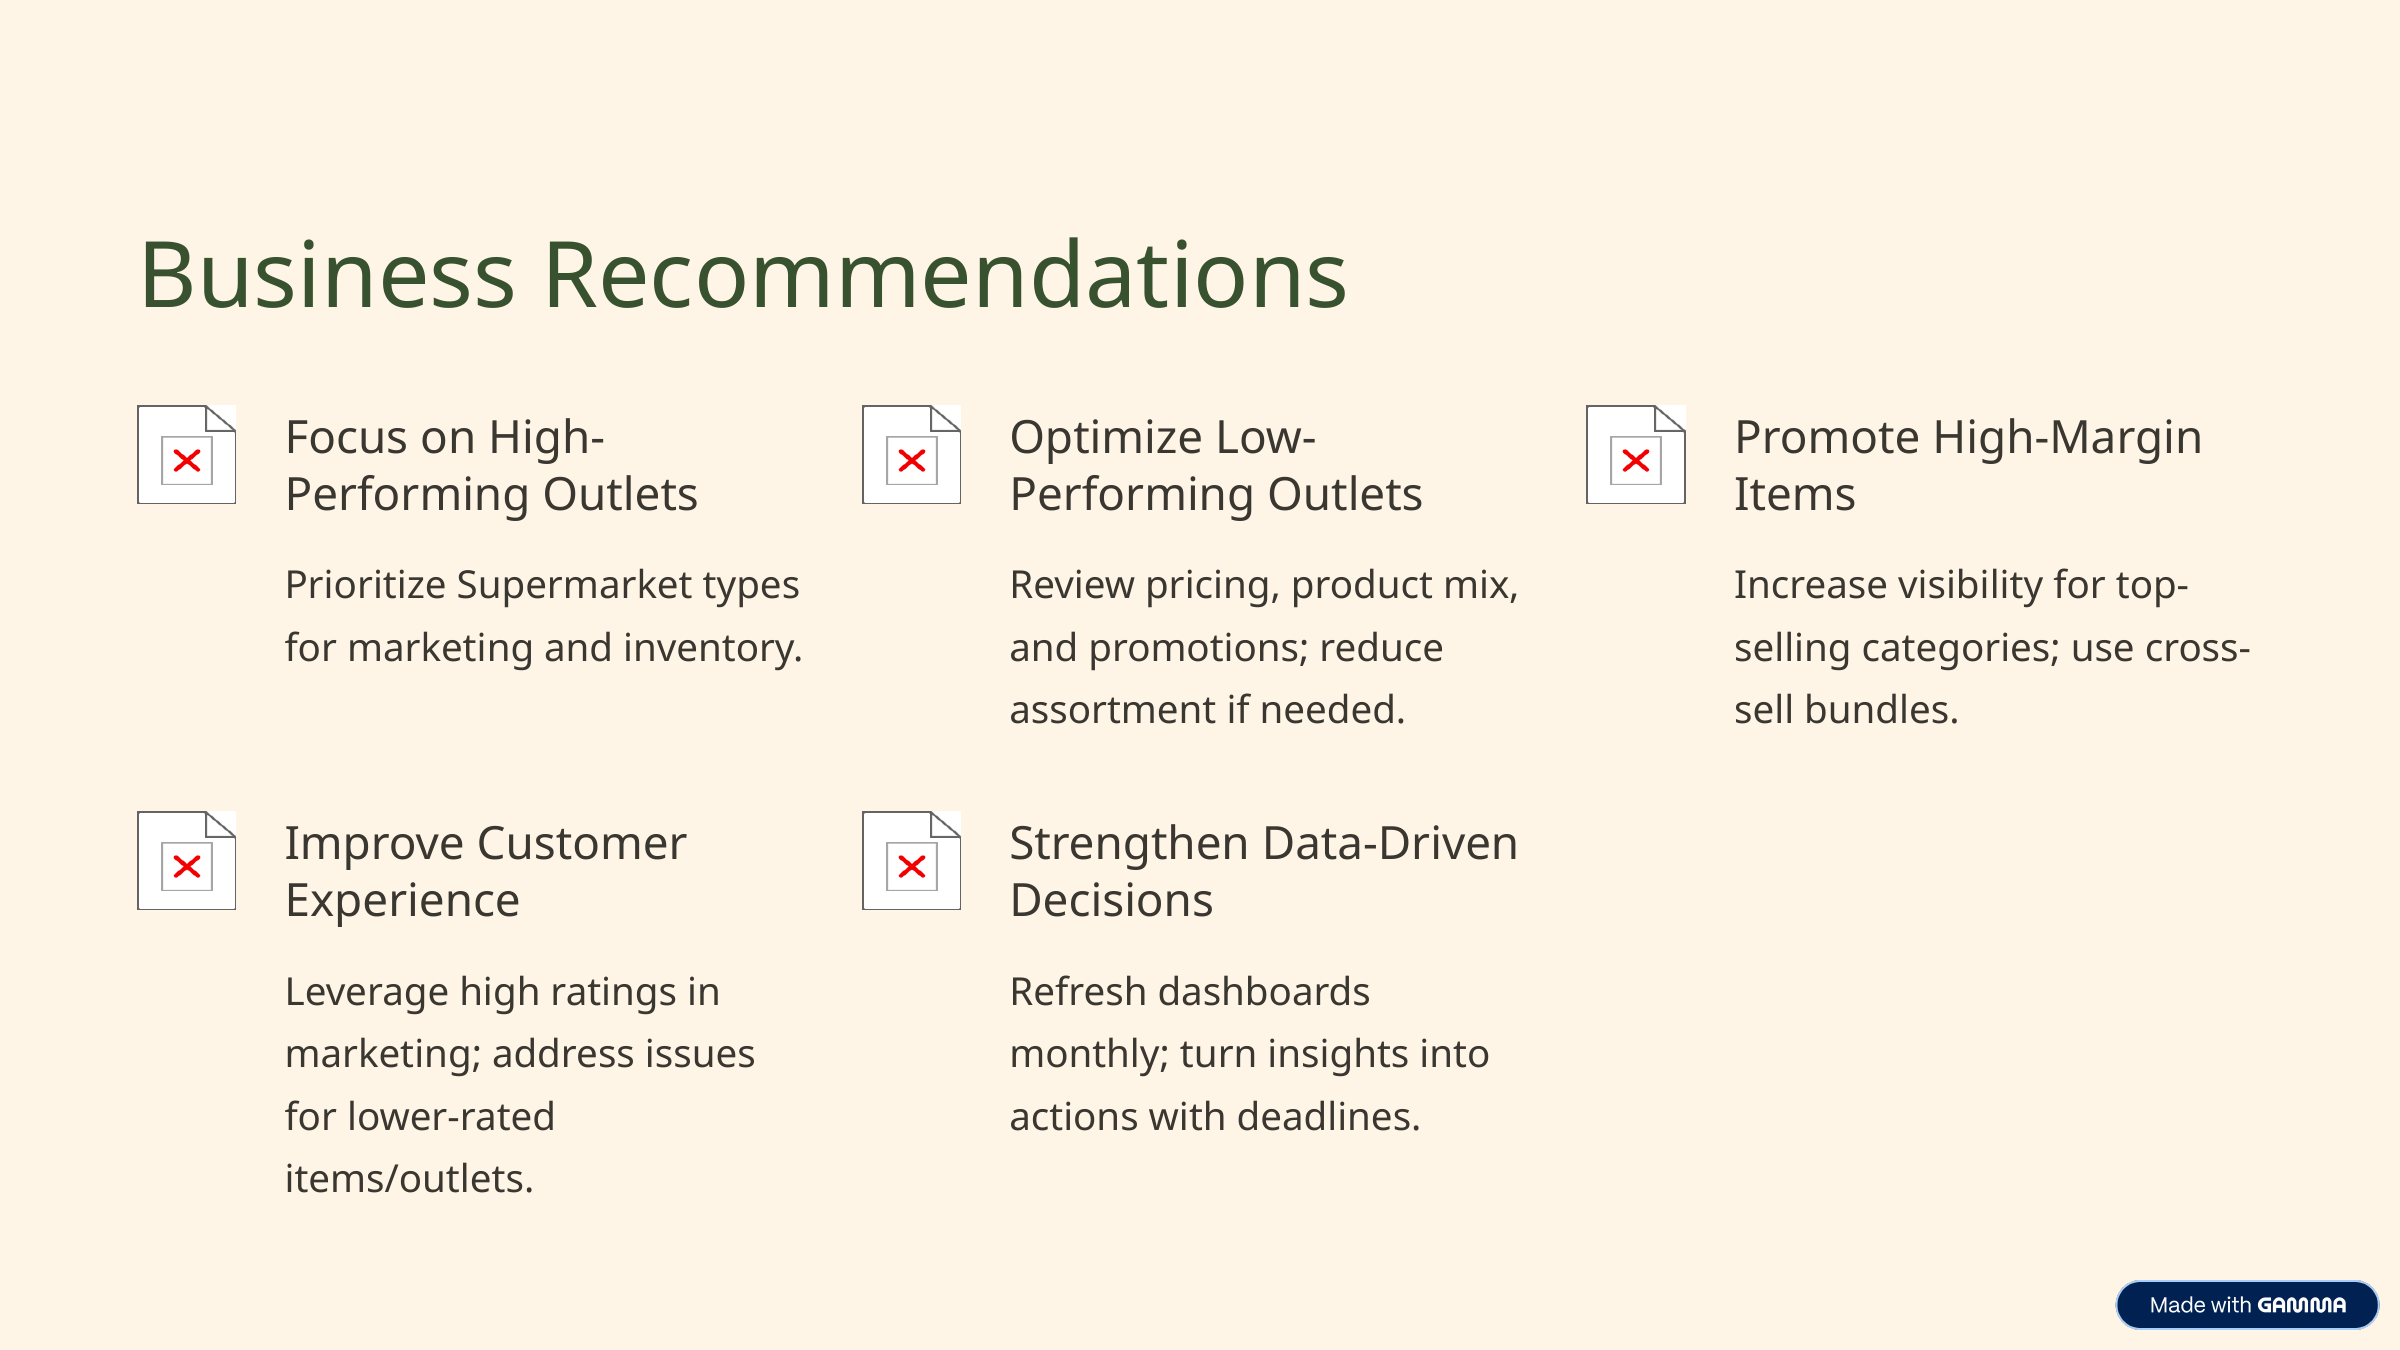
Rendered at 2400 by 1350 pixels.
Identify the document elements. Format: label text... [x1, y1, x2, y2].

text_box Business Recommendations [137, 211, 1332, 327]
picture [862, 811, 961, 910]
text_box Strengthen Data-Driven Decisions [1009, 811, 1538, 927]
text_box Refresh dashboards monthly; turn insights into actions with deadlines. [1009, 950, 1538, 1139]
text_box Promote High-Margin Items [1734, 405, 2263, 521]
text_box Prioritize Supermarket types for marketing and inventory. [284, 544, 813, 670]
picture [862, 405, 961, 504]
text_box Increase visibility for top-selling categories; use cross-sell bundles. [1734, 544, 2263, 733]
text_box Optimize Low-Performing Outlets [1009, 405, 1538, 521]
picture [2106, 1271, 2389, 1339]
text_box Leverage high ratings in marketing; address issues for lower-rated items/outlets. [284, 950, 813, 1139]
picture [1586, 405, 1686, 504]
text_box Improve Customer Experience [284, 811, 813, 927]
picture [137, 811, 236, 910]
text_box Focus on High-Performing Outlets [284, 405, 813, 521]
picture [137, 405, 236, 504]
text_box Review pricing, product mix, and promotions; reduce assortment if needed. [1009, 544, 1538, 733]
